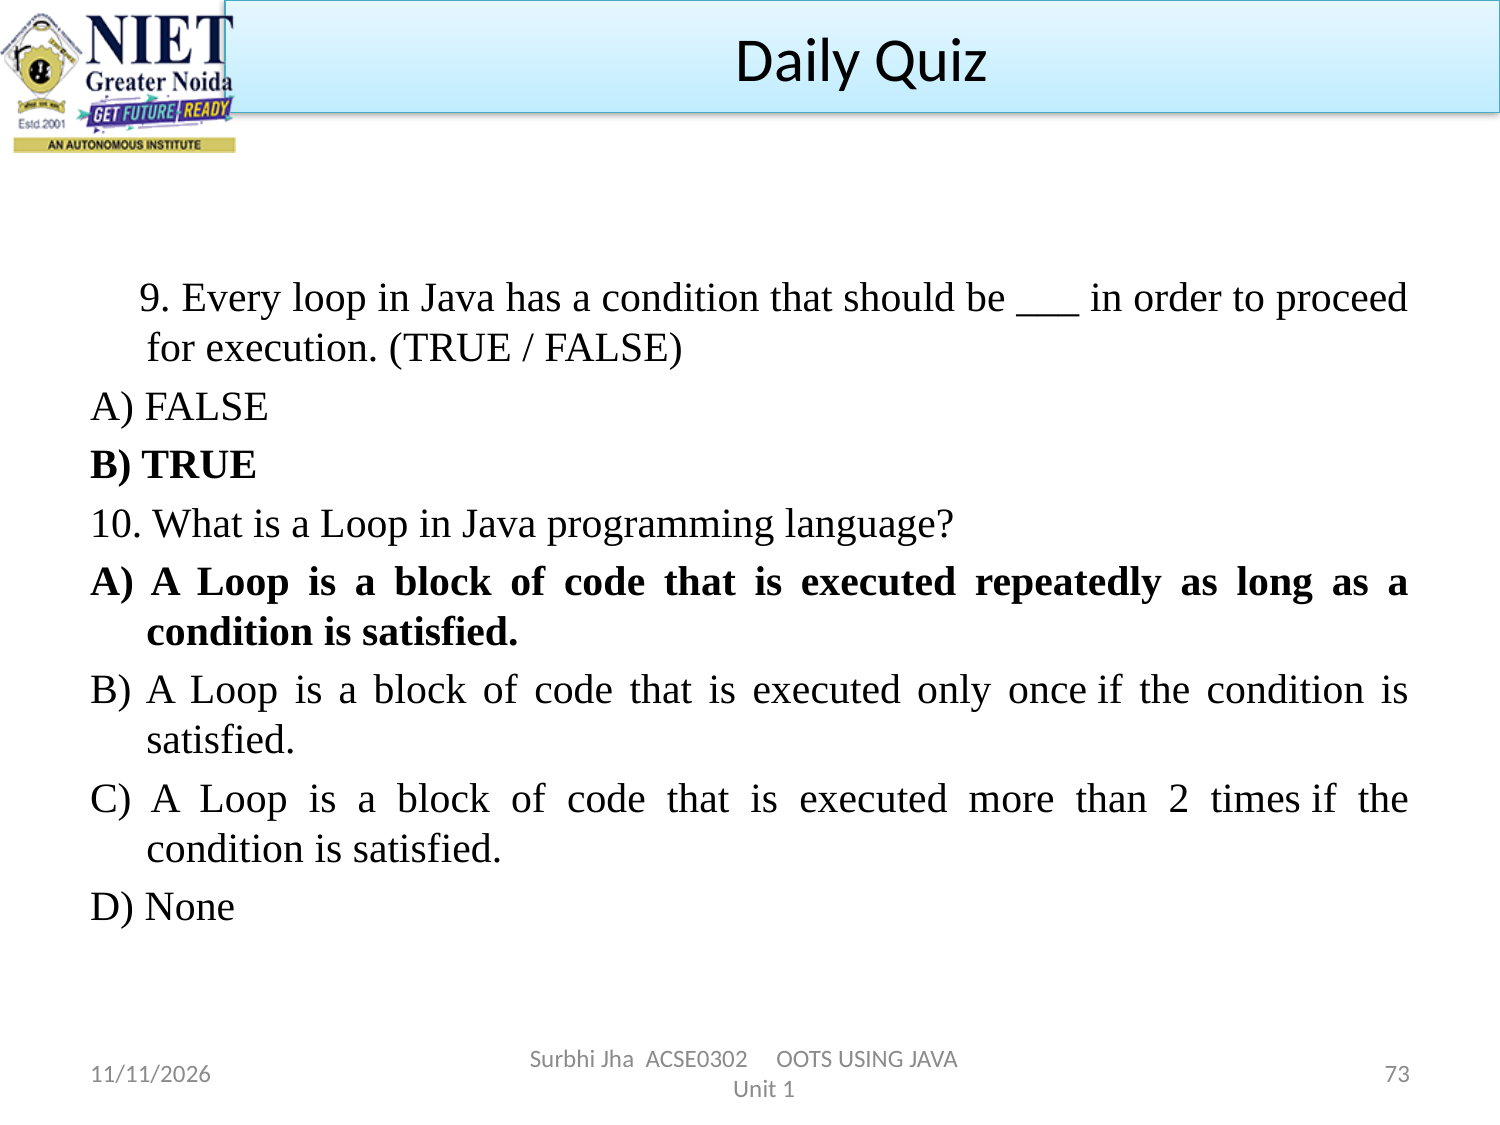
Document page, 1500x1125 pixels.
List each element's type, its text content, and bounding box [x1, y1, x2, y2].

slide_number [75, 1042, 425, 1103]
picture [0, 13, 237, 153]
footer Surbhi Jha ACSE0302 OOTS USING JAVA Unit 1 [512, 1042, 988, 1103]
list 9. Every loop in Java has a condition that should be ___ in order to proceed for execution. (TRUE / FALSE) A) FALSE B) TRUE 10. What is a Loop in Java programming language? A) A Loop is a block of code that is executed repeatedly as long as a condition is satisfied. B) A Loop is a block of code that is executed only once if the condition is satisfied. C) A Loop is a block of code that is executed more than 2 times if the condition is satisfied. D) None [75, 262, 1425, 1005]
text_box Daily Quiz [224, 0, 1500, 113]
slide_number 73 [1074, 1042, 1425, 1103]
